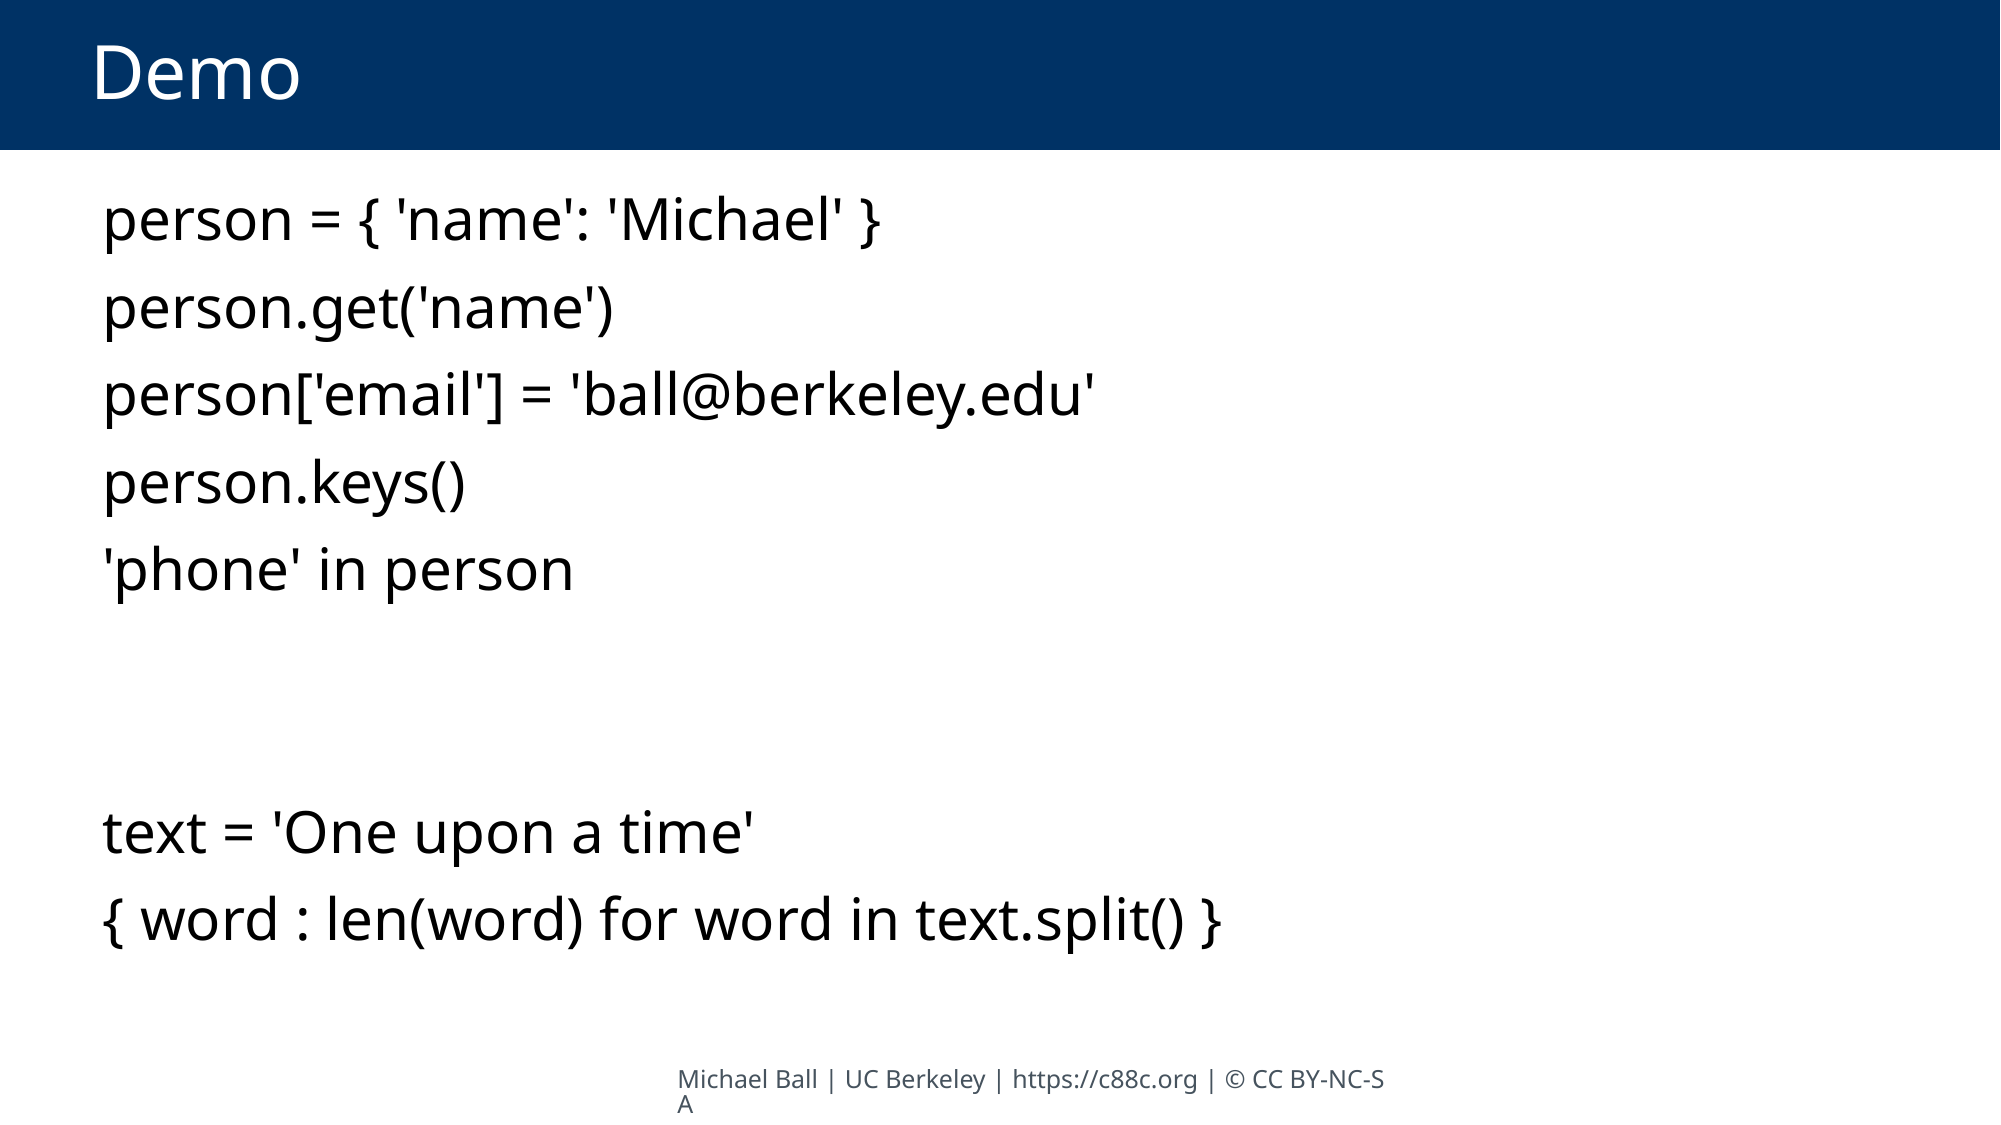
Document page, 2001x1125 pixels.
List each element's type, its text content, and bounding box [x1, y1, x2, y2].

title Demo [0, 0, 2000, 152]
footer Michael Ball | UC Berkeley | https://c88c.org | © CC BY-NC-SA [662, 1055, 1413, 1106]
list person = { 'name': 'Michael' } person.get('name') person['email'] = 'ball@berkeley.edu' person.keys() 'phone' in person text = 'One upon a time' { word : len(word) for word in text.split() } [87, 174, 1928, 1038]
